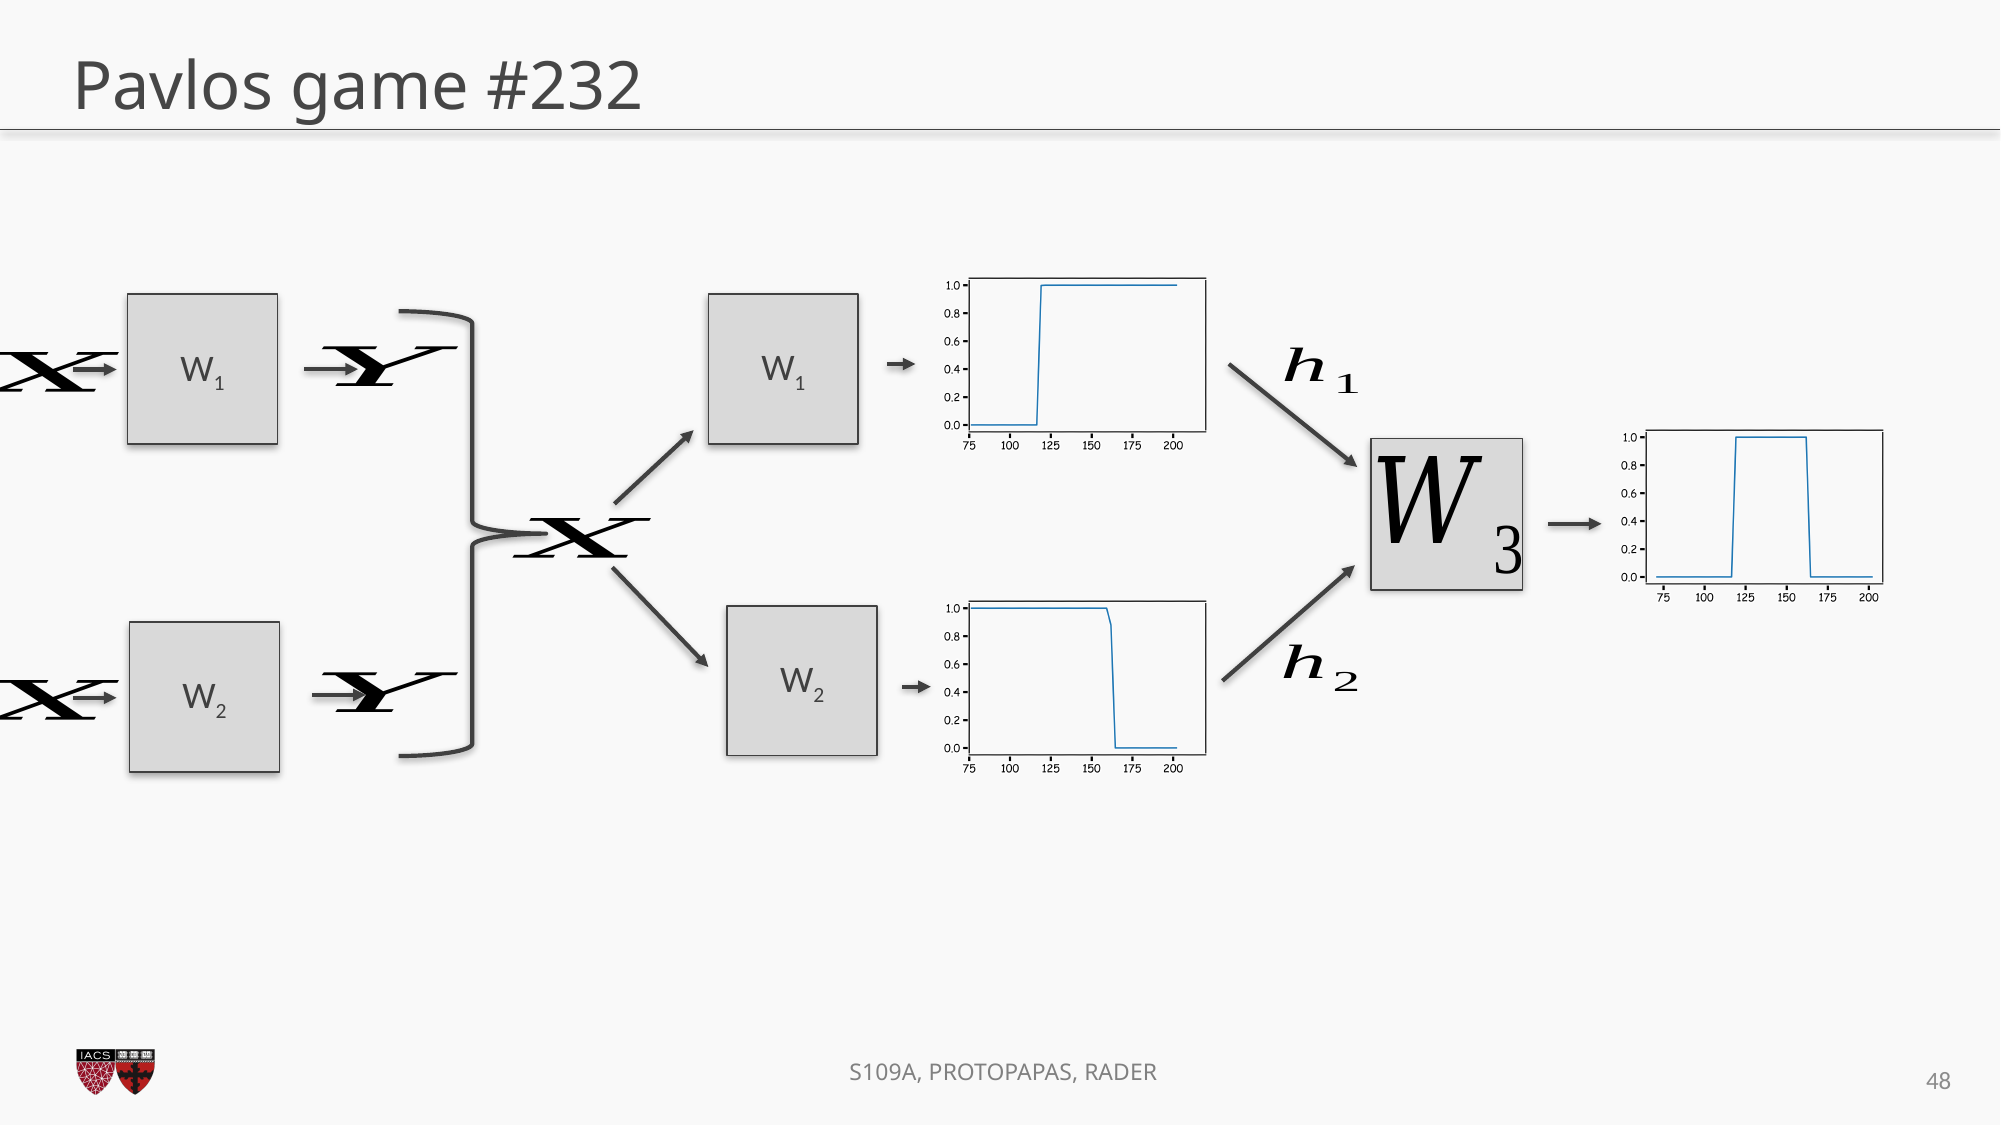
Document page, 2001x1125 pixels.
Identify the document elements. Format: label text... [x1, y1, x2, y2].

picture [75, 1049, 155, 1095]
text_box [612, 567, 709, 668]
text_box [398, 309, 549, 759]
picture [915, 251, 1254, 477]
text_box W2 [726, 605, 878, 756]
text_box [1222, 564, 1356, 682]
slide_number 48 [1500, 1050, 1967, 1110]
text_box W2 [129, 621, 280, 773]
text_box W1 [127, 293, 278, 445]
title Pavlos game #232 [57, 35, 1943, 162]
text_box W1 [708, 293, 859, 445]
picture [915, 574, 1254, 800]
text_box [1228, 363, 1358, 468]
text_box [614, 429, 694, 505]
picture [1592, 403, 1931, 629]
